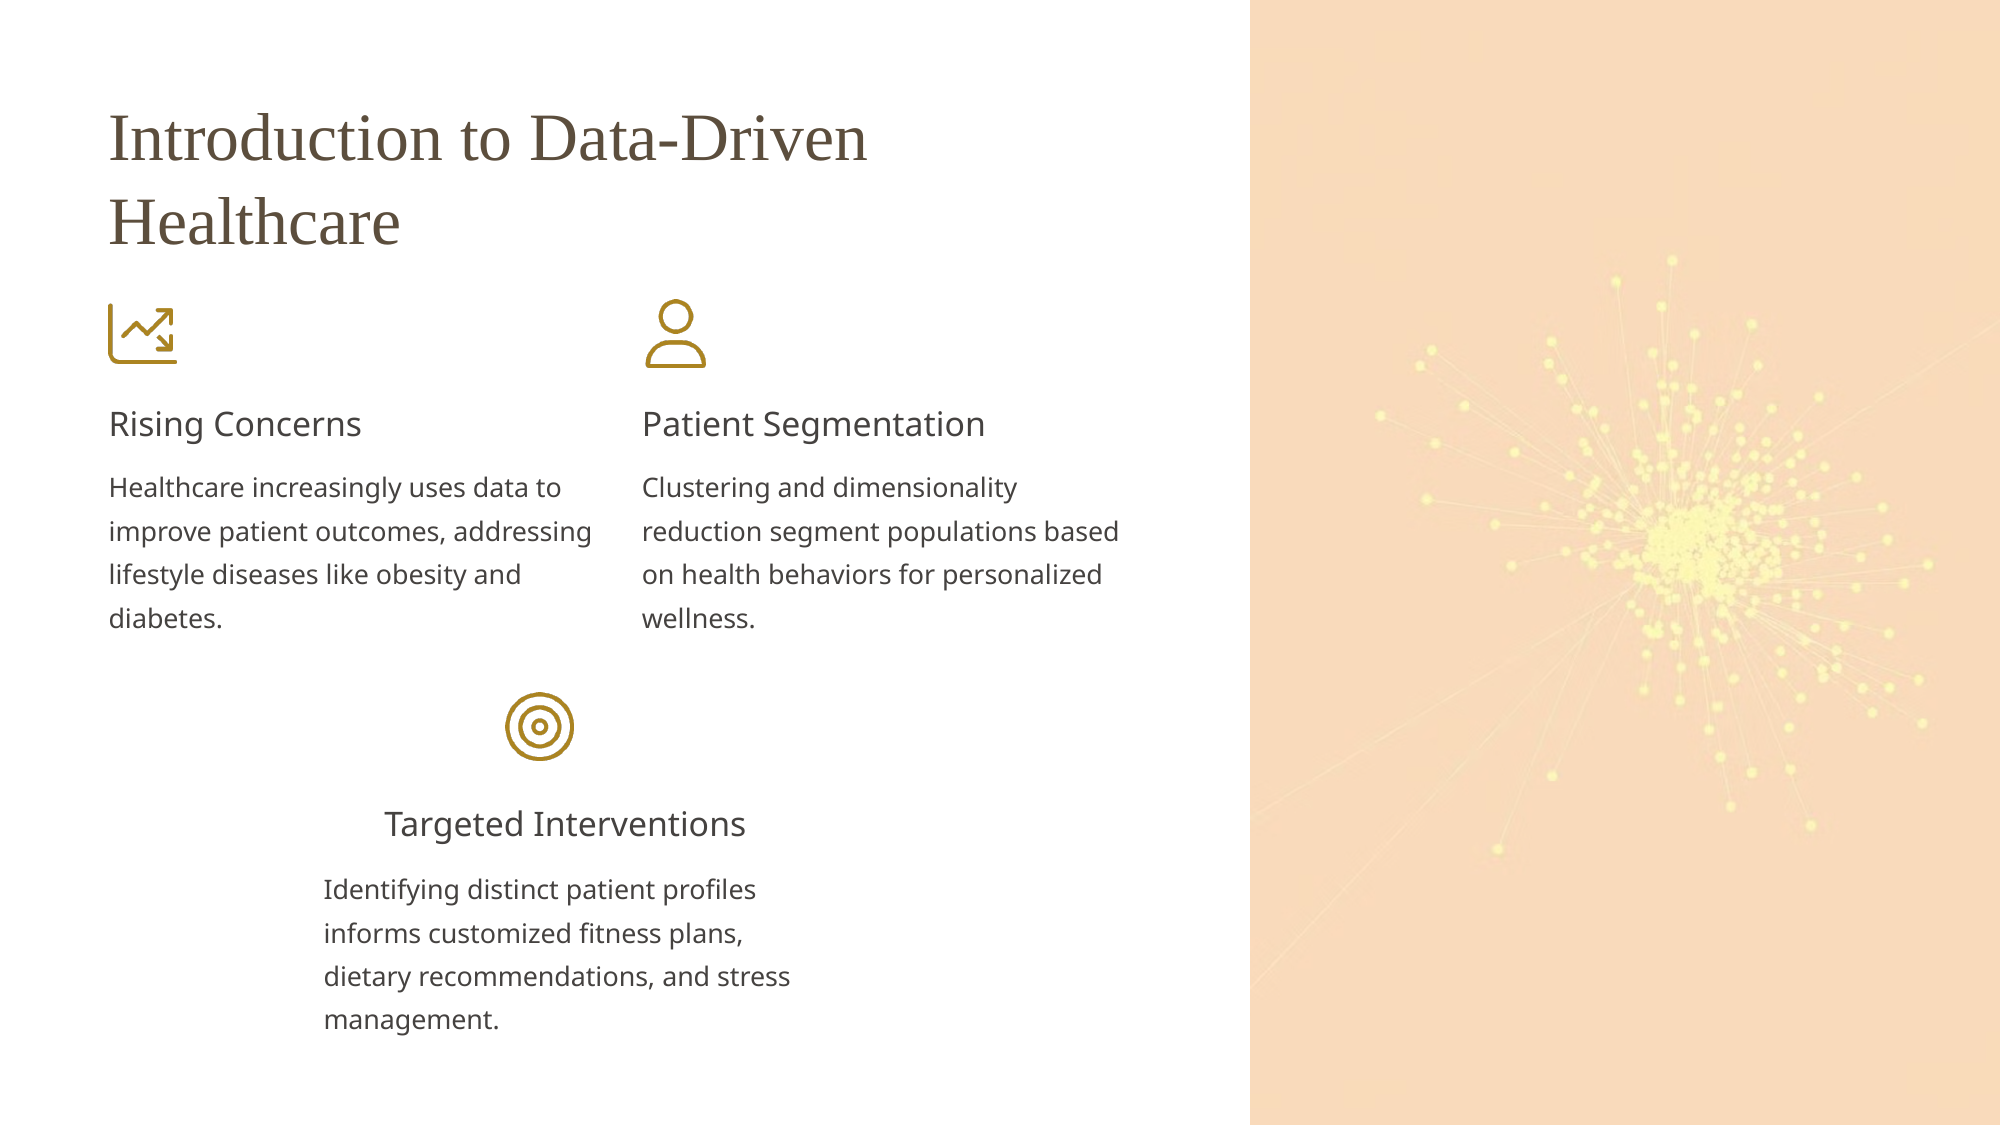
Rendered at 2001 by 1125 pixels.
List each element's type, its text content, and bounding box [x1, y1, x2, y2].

text_box Targeted Interventions [384, 801, 782, 844]
text_box Rising Concerns [108, 401, 448, 444]
picture [641, 299, 710, 368]
picture [505, 692, 574, 761]
text_box Introduction to Data-Driven Healthcare [108, 89, 1142, 259]
text_box Healthcare increasingly uses data to improve patient outcomes, addressing lifestyle diseases like obesity and diabetes. [108, 459, 608, 634]
picture [1249, 0, 2000, 1125]
text_box Patient Segmentation [641, 401, 1016, 444]
text_box Clustering and dimensionality reduction segment populations based on health behaviors for personalized wellness. [641, 459, 1142, 634]
picture [108, 299, 177, 368]
text_box Identifying distinct patient profiles informs customized fitness plans, dietary recommendations, and stress management. [323, 861, 823, 1036]
